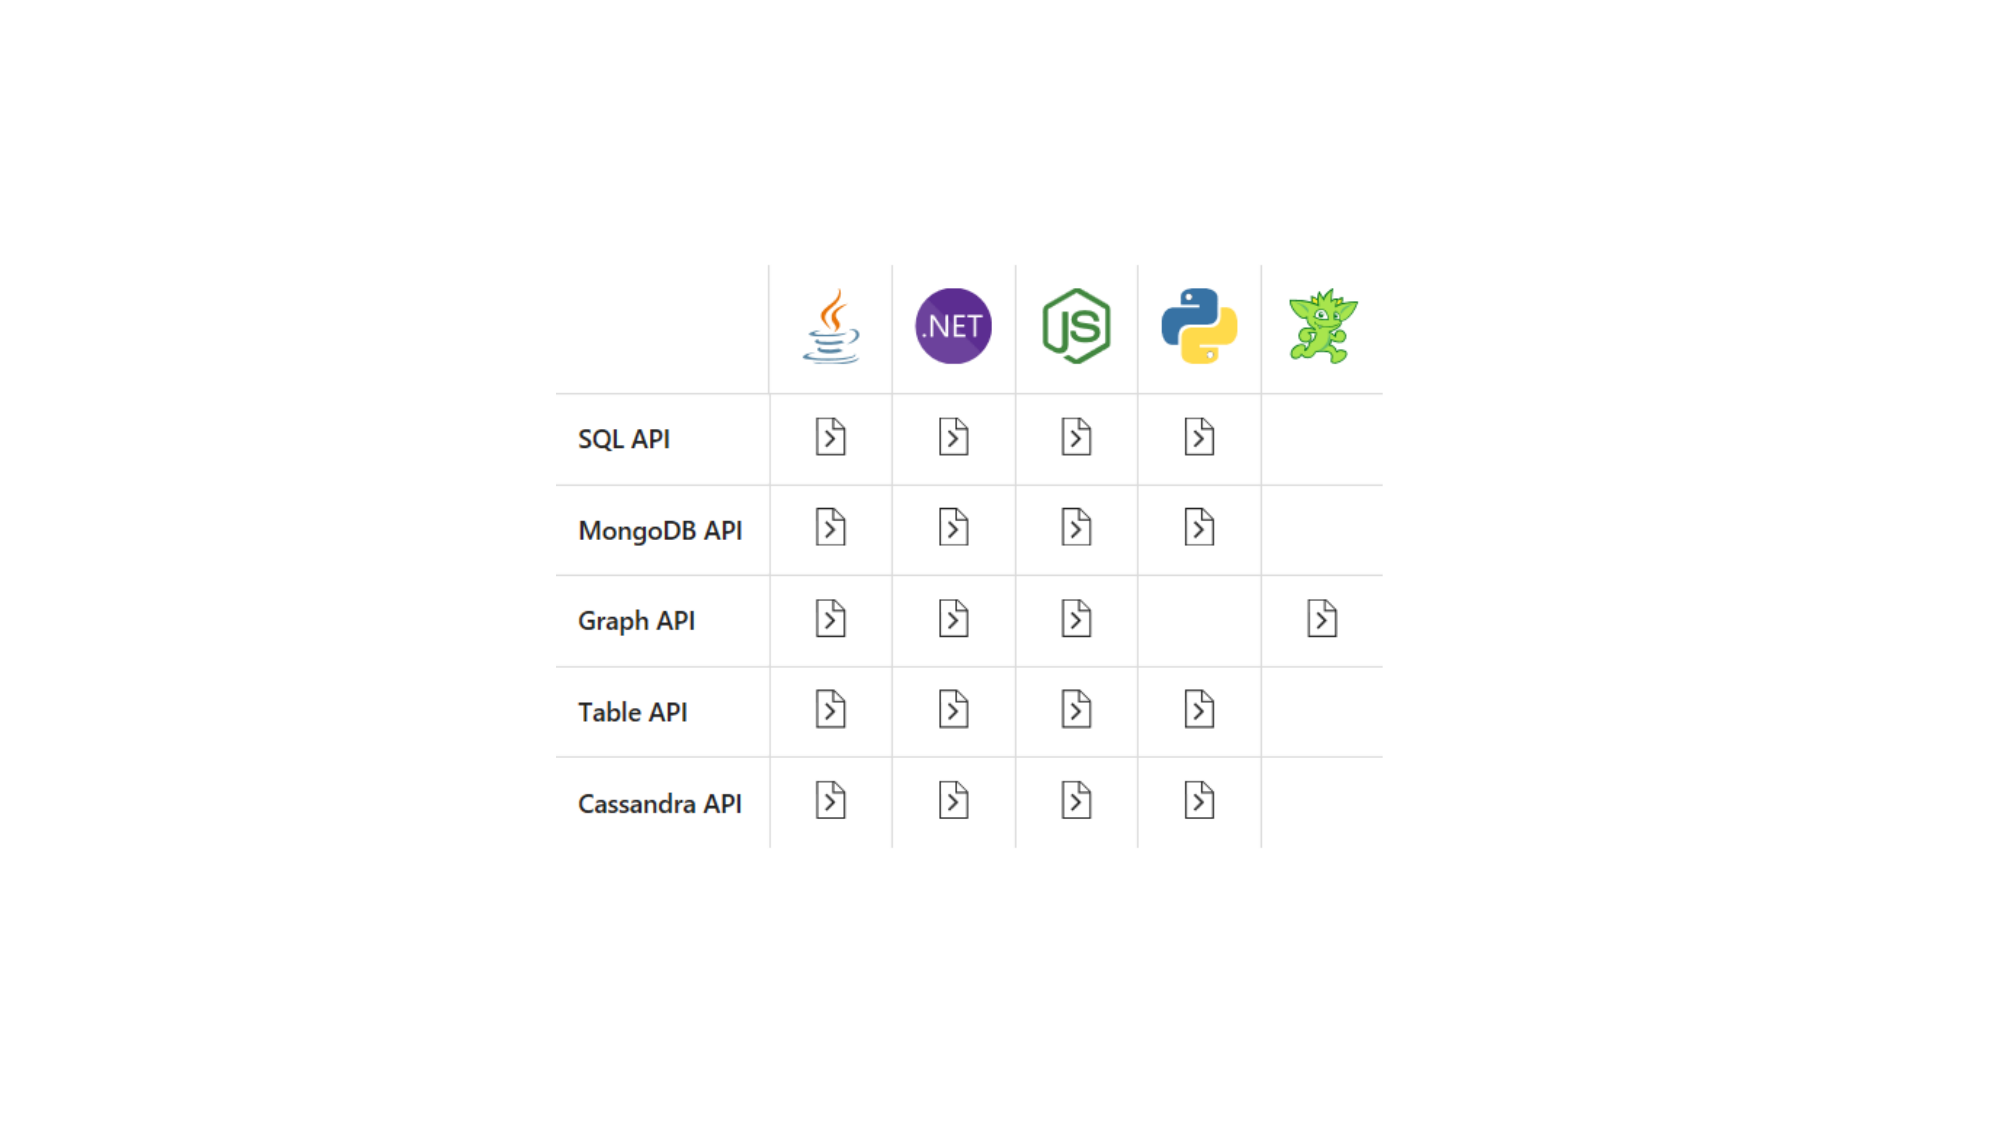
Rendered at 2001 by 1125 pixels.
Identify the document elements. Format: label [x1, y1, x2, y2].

picture [556, 257, 1413, 867]
